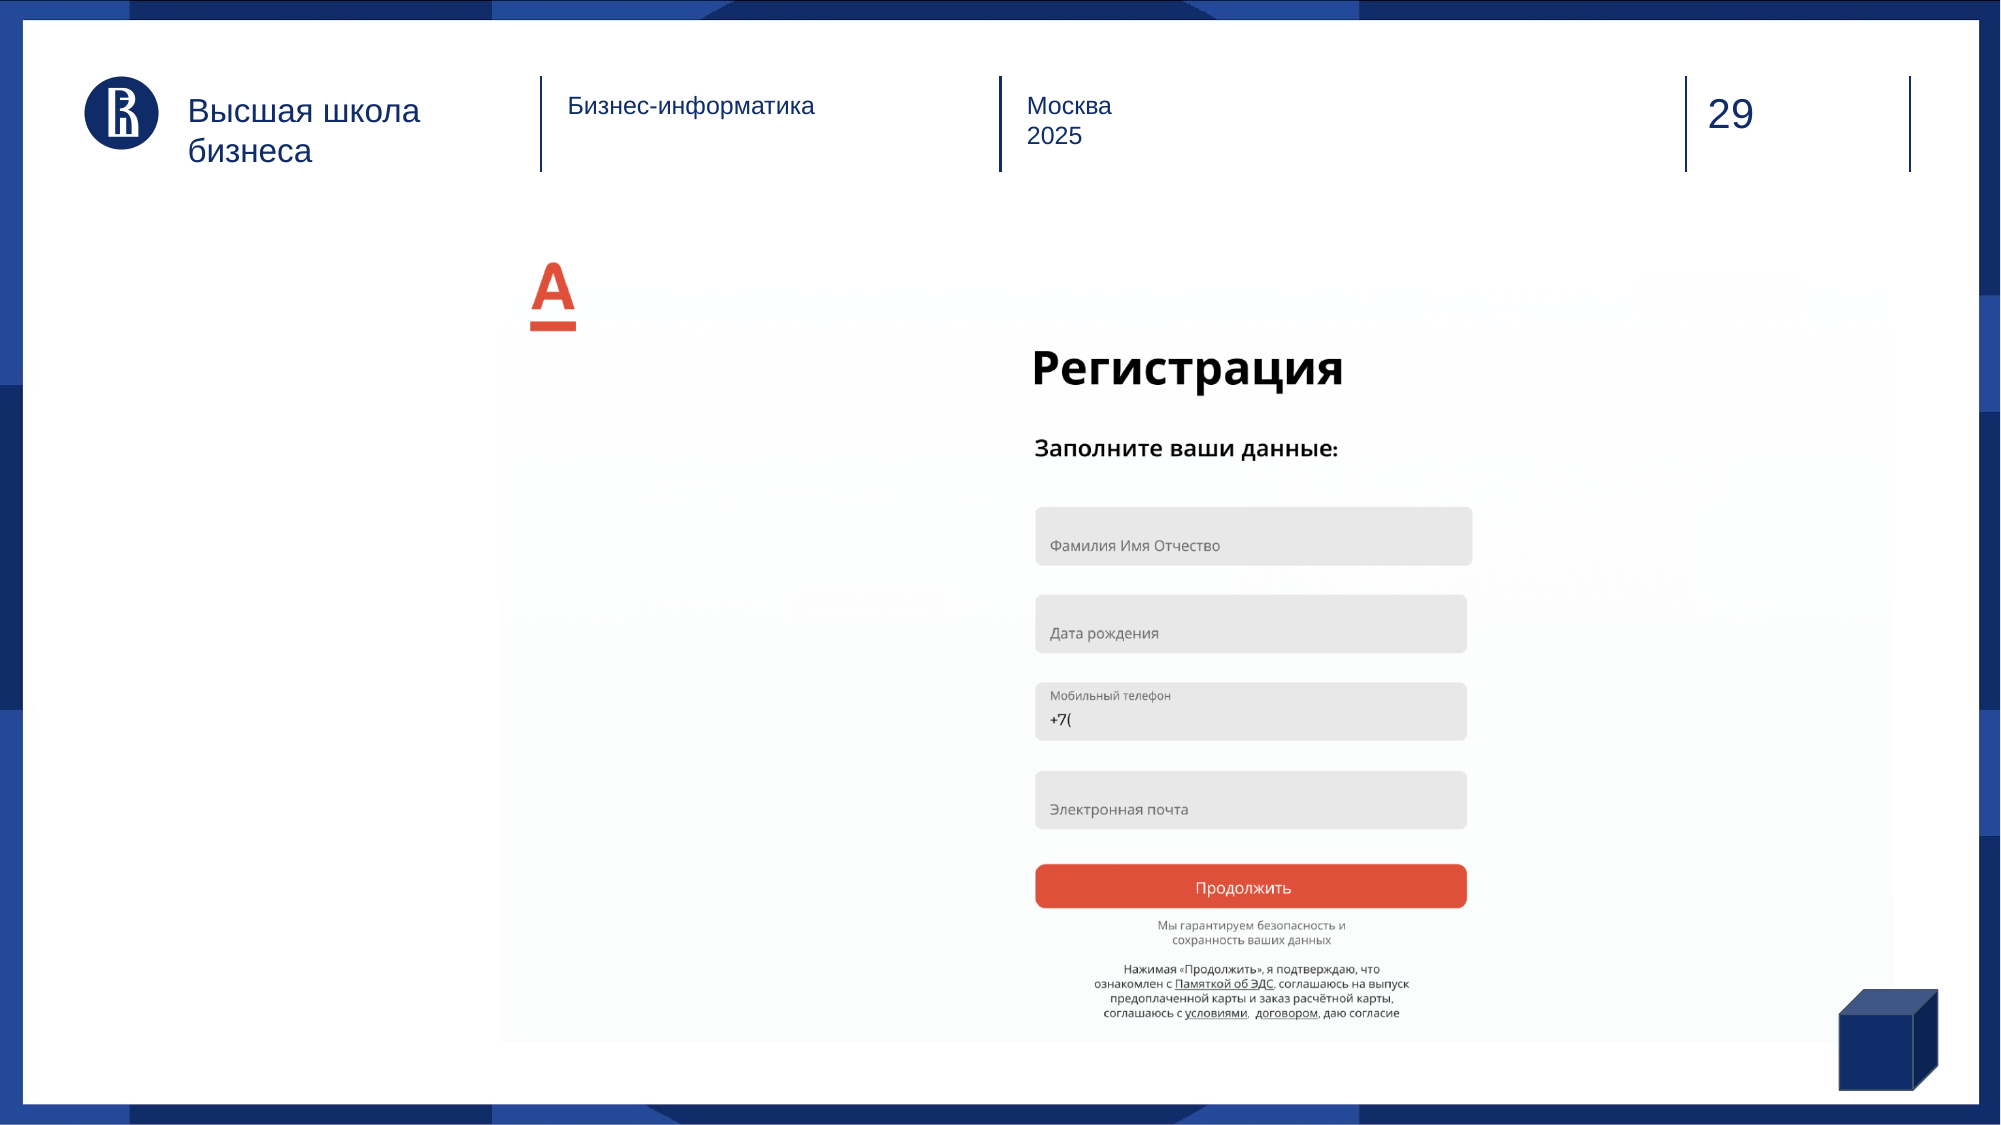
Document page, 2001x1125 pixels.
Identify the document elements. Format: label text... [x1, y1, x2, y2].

picture [0, 0, 2001, 1125]
list Высшая школа бизнеса [187, 88, 500, 157]
text_box [1839, 989, 1938, 1091]
list Бизнес-информатика [567, 90, 907, 157]
list Москва 2025 [1026, 90, 1367, 157]
